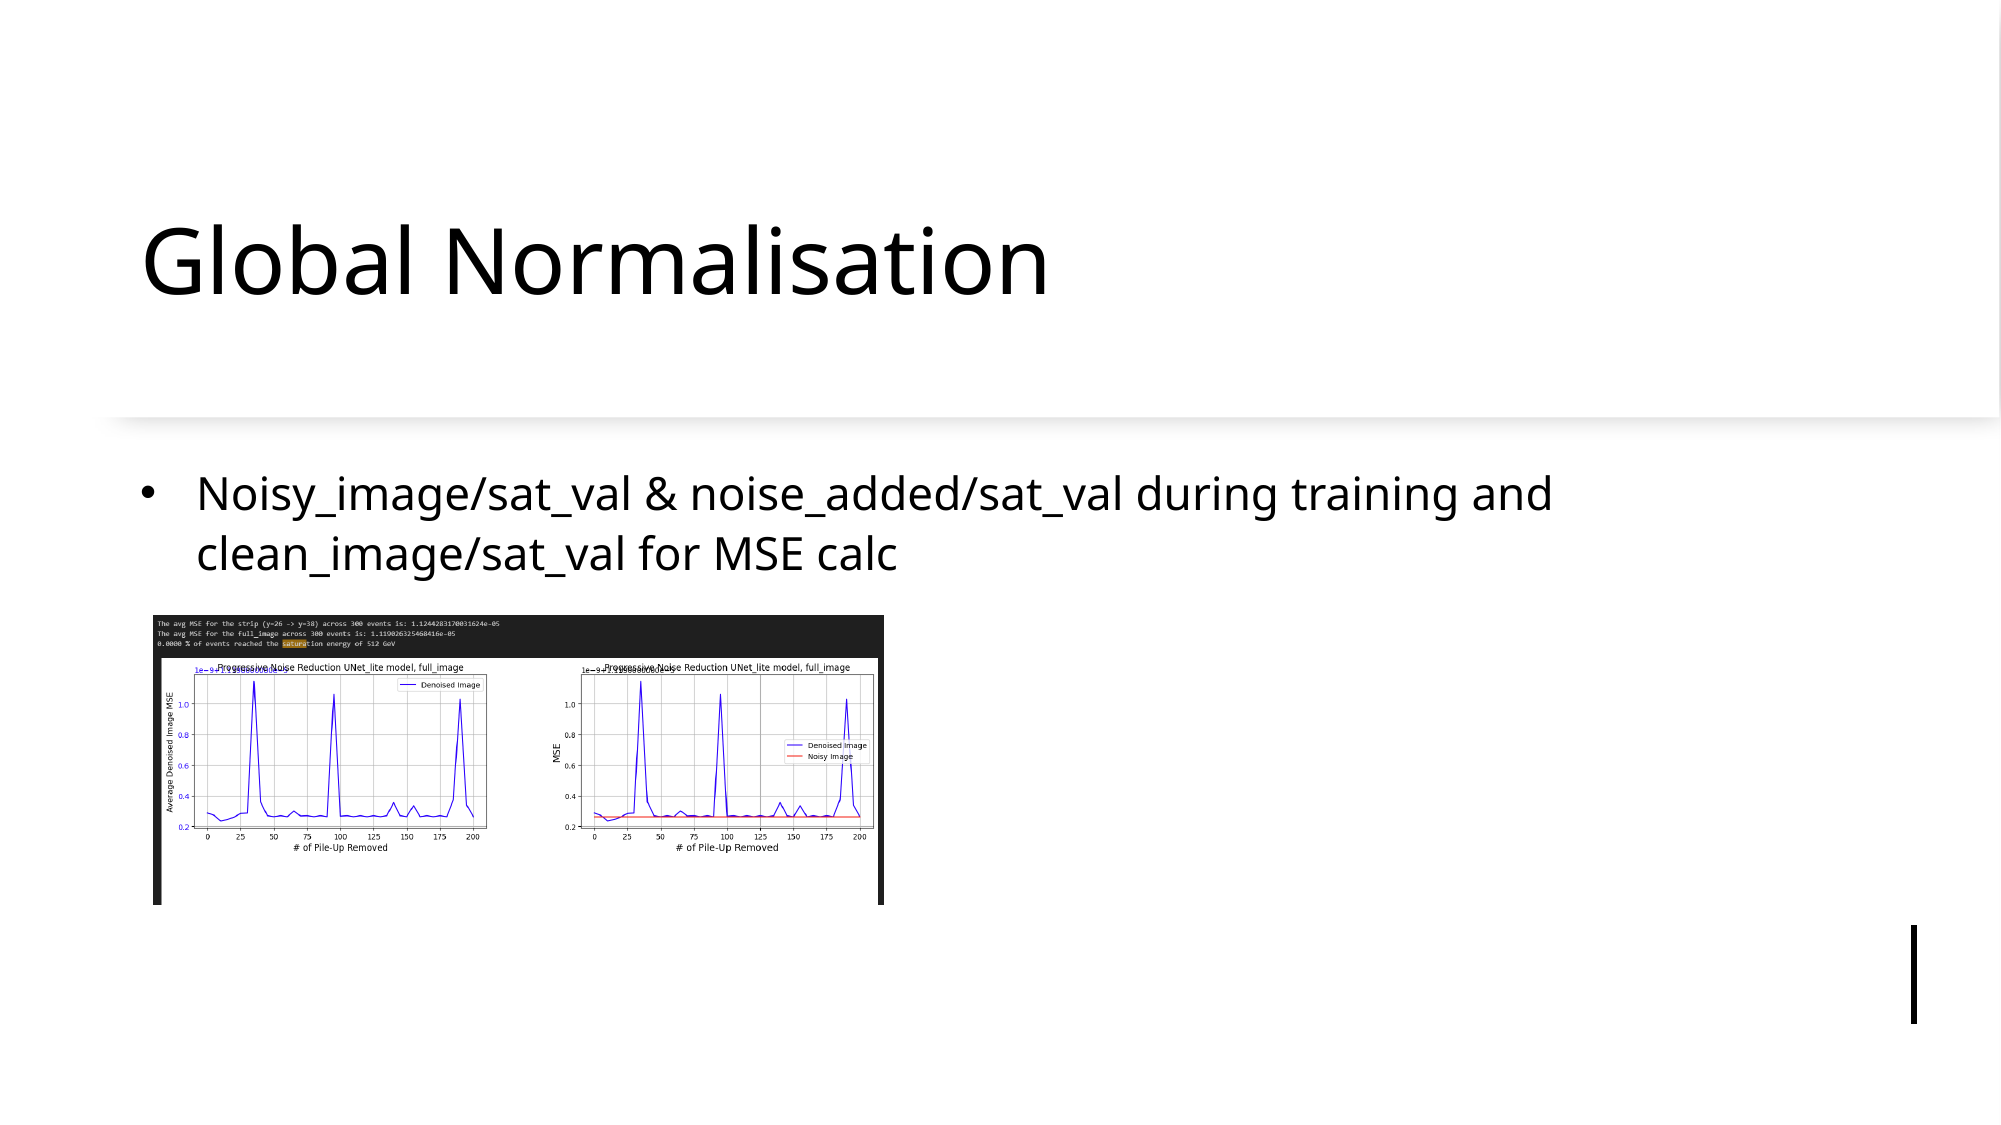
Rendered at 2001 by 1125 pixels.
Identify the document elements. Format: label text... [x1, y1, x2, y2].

list Noisy_image/sat_val & noise_added/sat_val during training and clean_image/sat_val for MSE calc [124, 451, 1828, 987]
picture [153, 615, 884, 905]
title Global Normalisation [124, 140, 1828, 376]
